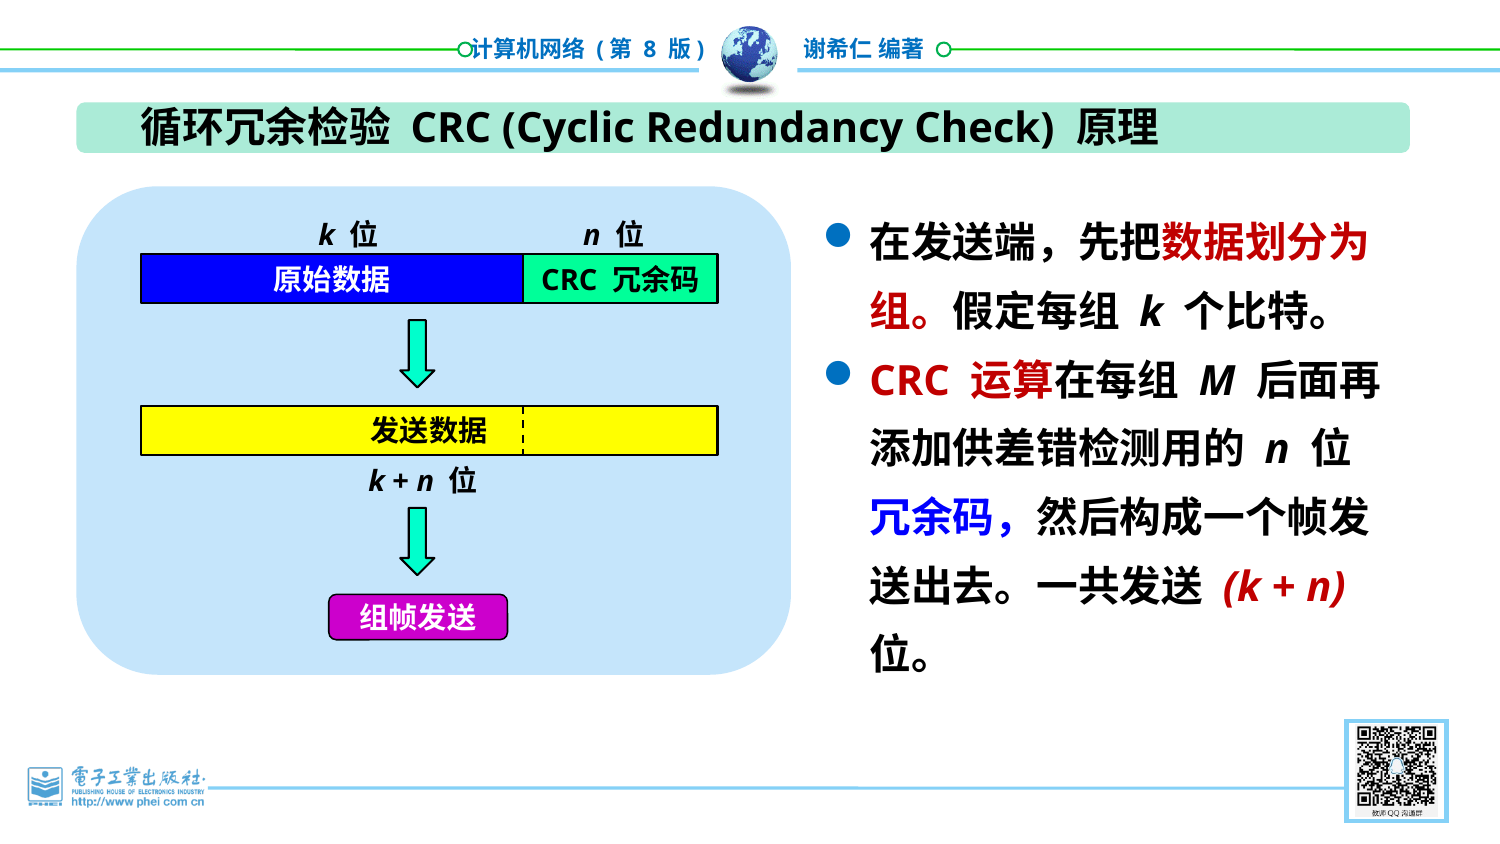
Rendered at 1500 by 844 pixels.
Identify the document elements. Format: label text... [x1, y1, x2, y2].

text_box 在发送端，先把数据划分为组。假定每组 k 个比特。 CRC 运算在每组 M 后面再添加供差错检测用的 n 位冗余码，然后构成一个帧发送出去。一共发送 (k + n) 位。 [807, 189, 1403, 686]
text_box 组帧发送 [326, 592, 510, 642]
text_box n 位 [568, 208, 660, 259]
text_box 循环冗余检验 CRC (Cyclic Redundancy Check) 原理 [125, 93, 1175, 159]
text_box [1175, 102, 1411, 153]
text_box CRC 冗余码 [521, 252, 720, 305]
text_box [398, 505, 437, 578]
picture [719, 24, 779, 93]
text_box 原始数据 [139, 252, 521, 305]
text_box k 位 [303, 208, 394, 259]
text_box k + n 位 [343, 454, 503, 505]
text_box [76, 102, 125, 153]
picture [23, 764, 208, 809]
text_box [74, 184, 794, 677]
picture [1355, 724, 1438, 817]
text_box 发送数据 [139, 404, 720, 457]
text_box [398, 318, 437, 390]
